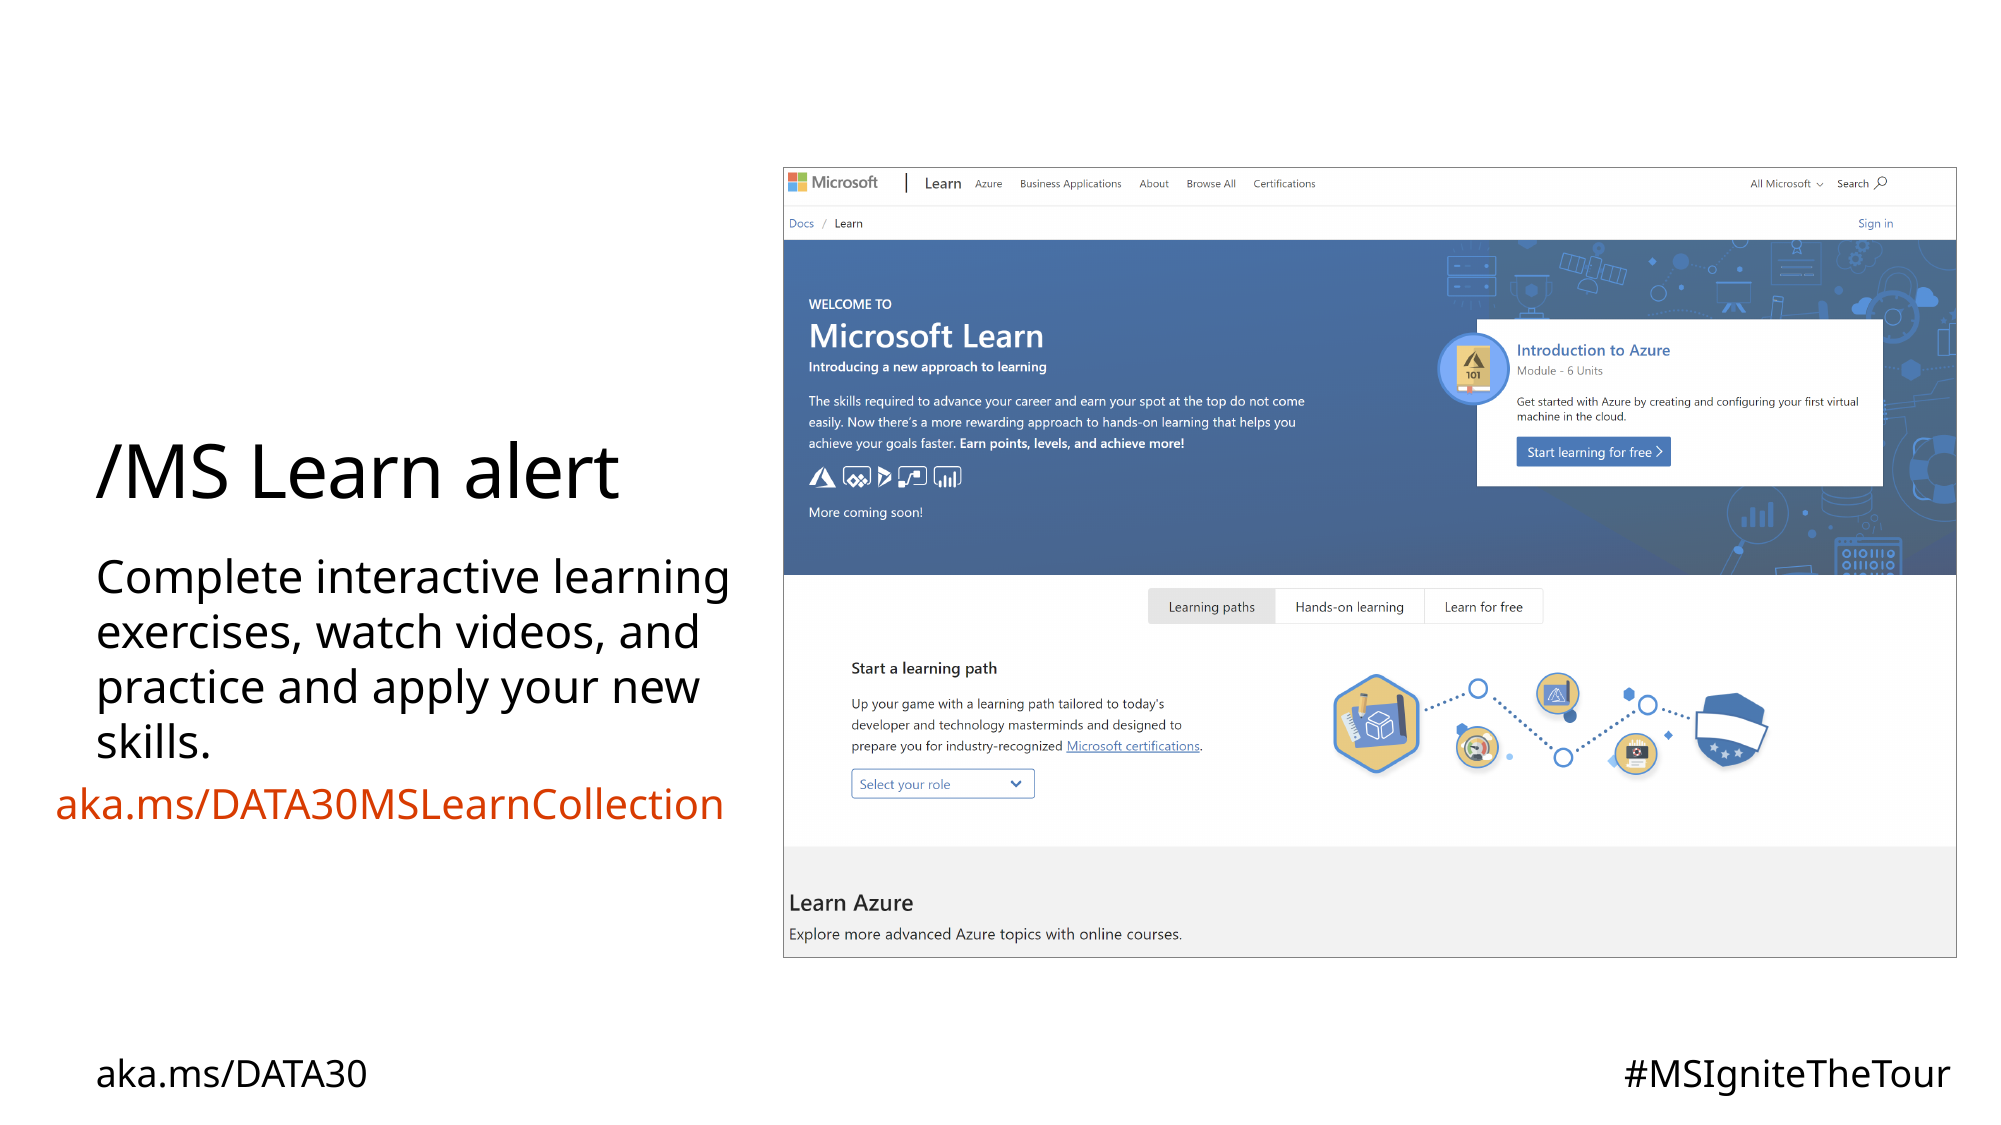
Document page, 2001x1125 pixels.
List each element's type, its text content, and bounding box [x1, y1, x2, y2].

picture [783, 166, 1957, 959]
text_box aka.ms/DATA30MSLearnCollection [55, 777, 95, 828]
list Complete interactive learning exercises, watch videos, and practice and apply your new skills. [95, 547, 779, 1125]
title /MS Learn alert [95, 423, 779, 515]
